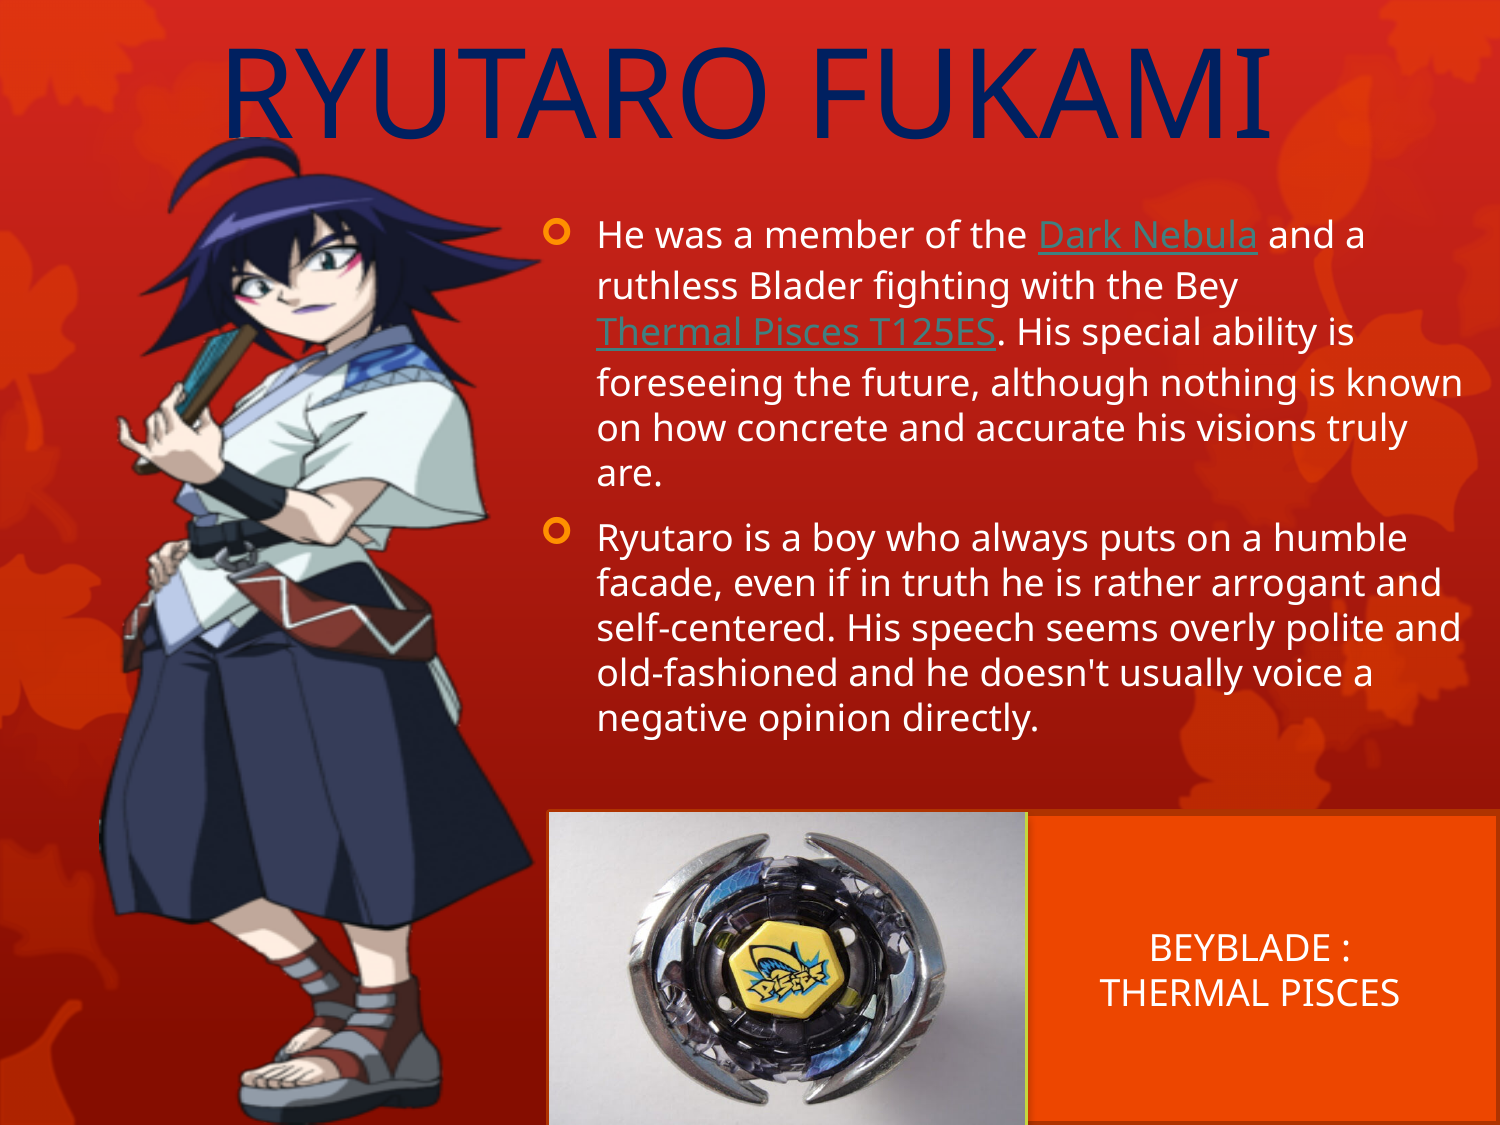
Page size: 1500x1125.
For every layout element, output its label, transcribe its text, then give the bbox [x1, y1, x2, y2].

picture [549, 812, 1026, 1125]
text_box BEYBLADE : THERMAL PISCES [559, 809, 1500, 1125]
list He was a member of the Dark Nebula and a ruthless Blader fighting with the Bey Thermal Pisces T125ES. His special ability is foreseeing the future, although nothing is known on how concrete and accurate his visions truly are. Ryutaro is a boy who always puts on a humble facade, even if in truth he is rather arrogant and self-centered. His speech seems overly polite and old-fashioned and he doesn't usually voice a negative opinion directly. [551, 137, 1500, 809]
title RYUTARO FUKAMI [162, 12, 1331, 137]
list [99, 137, 551, 1125]
